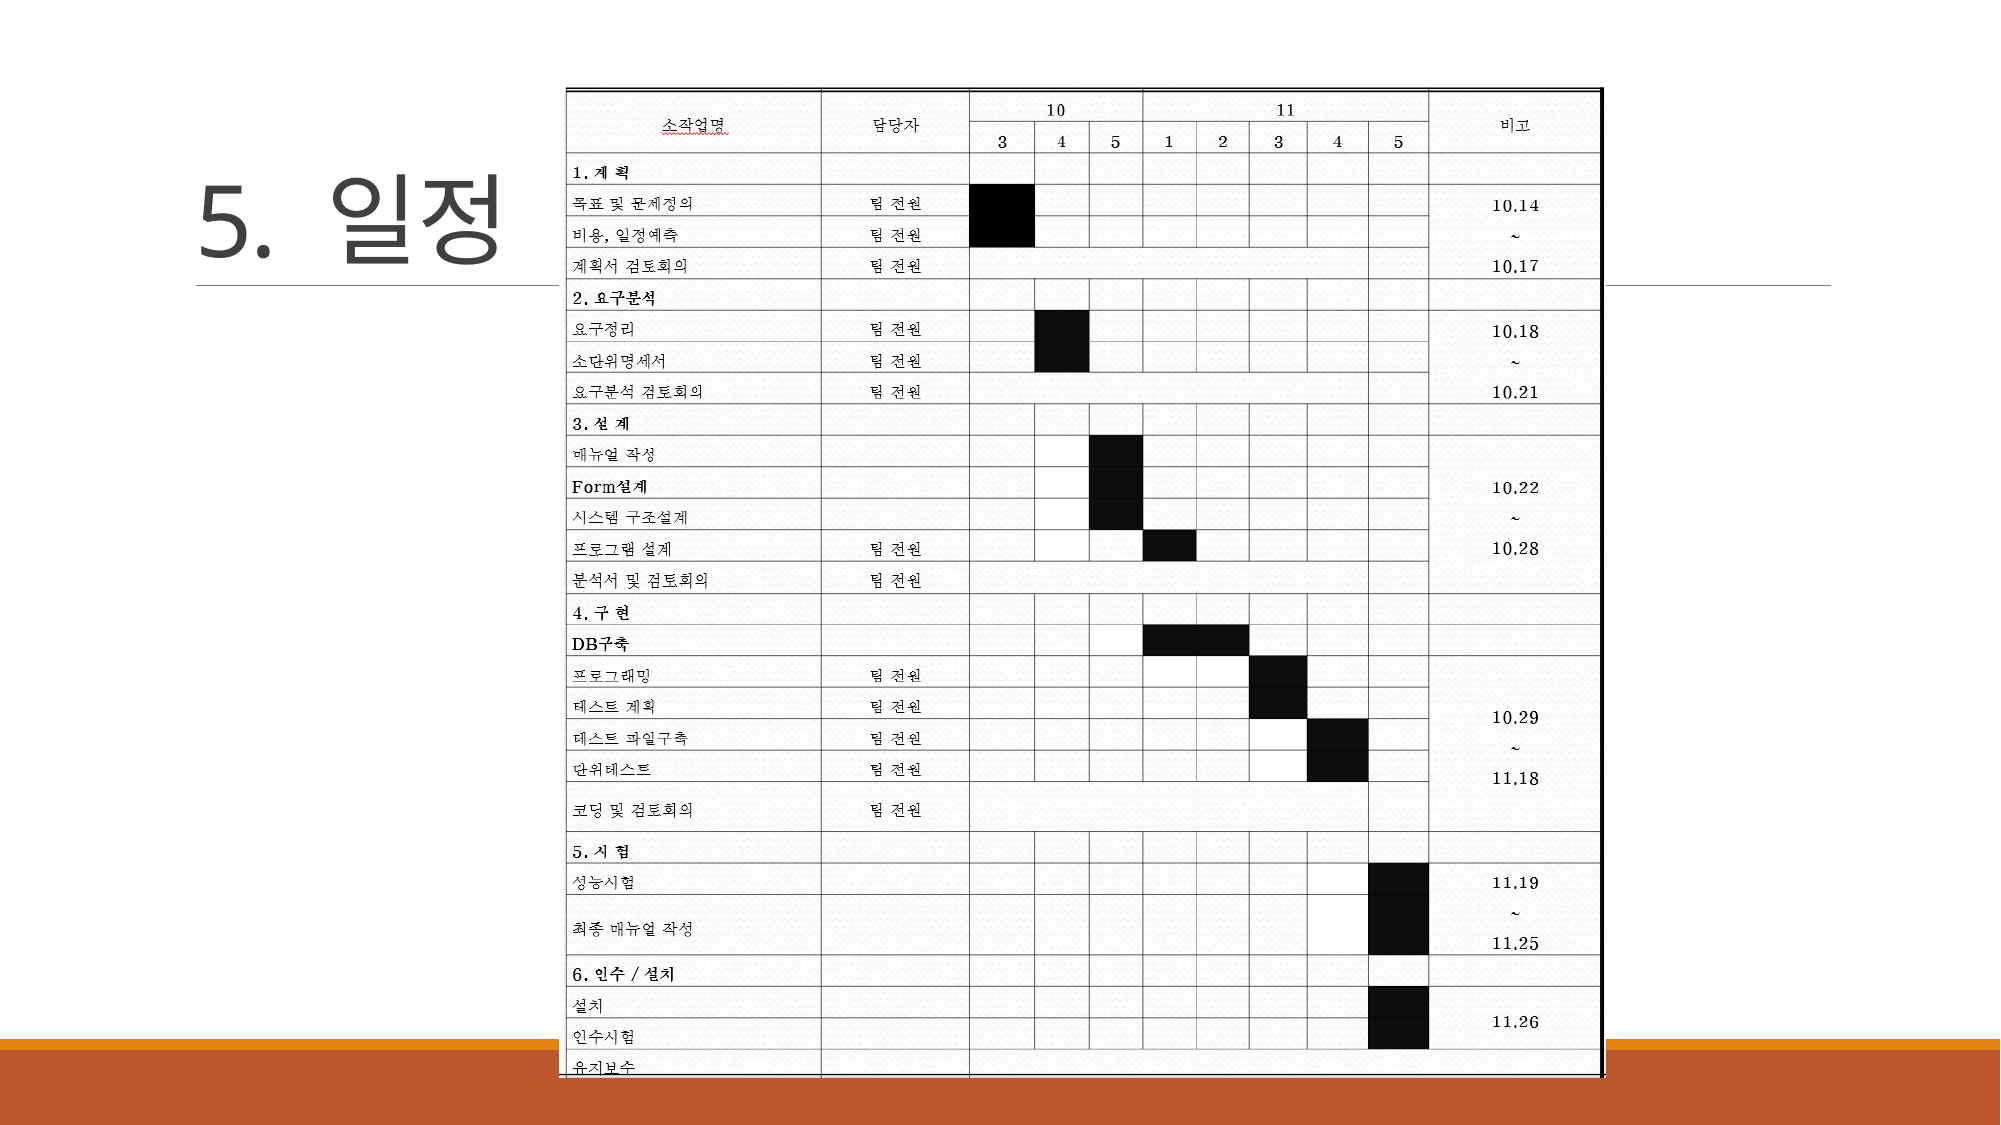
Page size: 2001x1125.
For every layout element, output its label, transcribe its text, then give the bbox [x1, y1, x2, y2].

title 5. 일정 [180, 47, 1830, 285]
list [559, 86, 1606, 1079]
